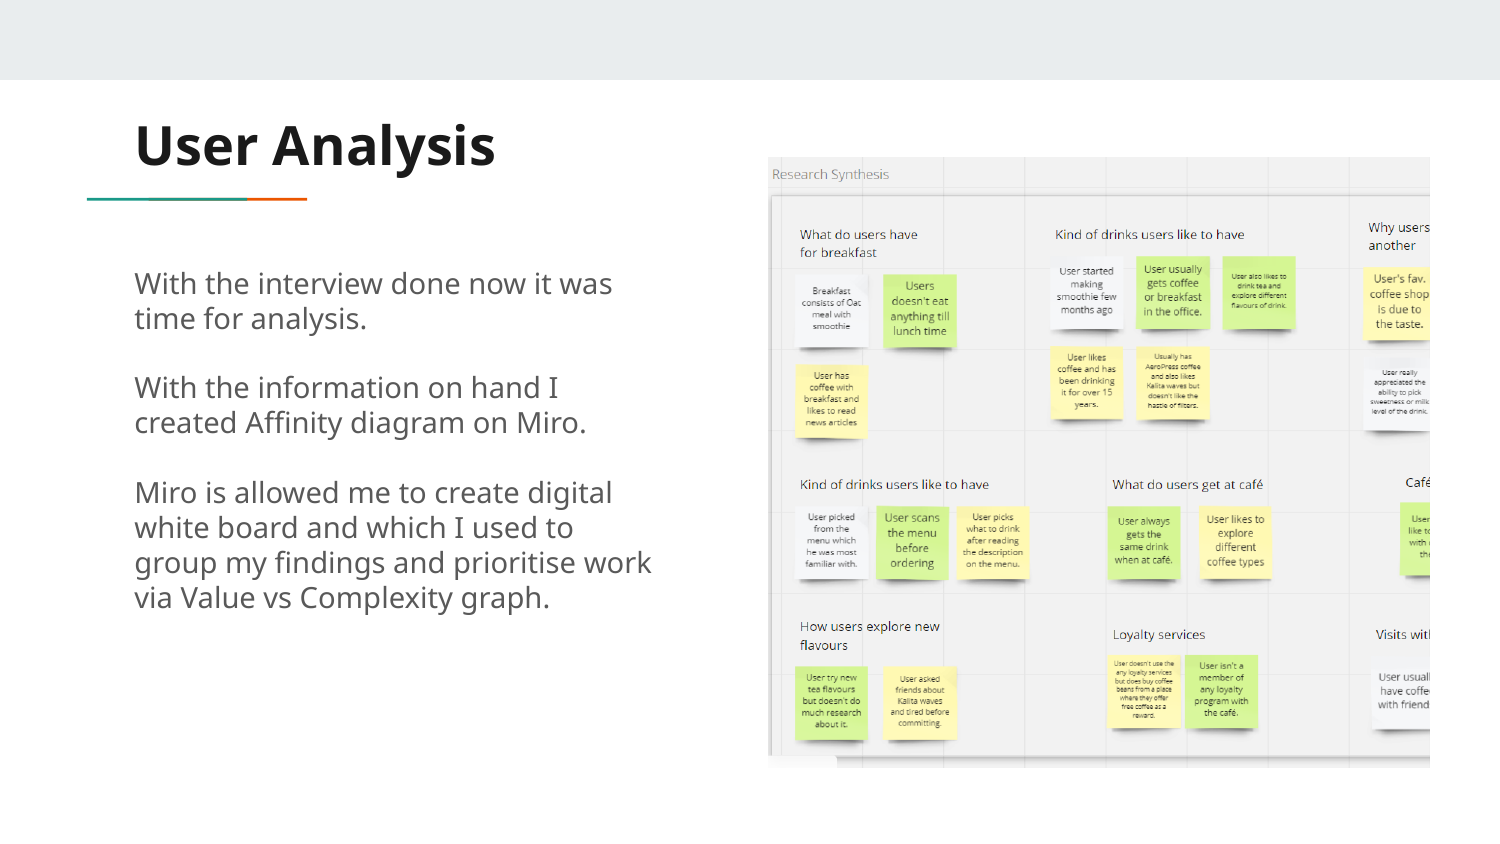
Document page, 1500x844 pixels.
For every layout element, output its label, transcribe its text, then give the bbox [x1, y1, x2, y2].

title User Analysis [119, 96, 1381, 185]
picture [768, 157, 1430, 768]
text_box With the interview done now it was time for analysis. With the information on hand I created Affinity diagram on Miro. Miro is allowed me to create digital white board and which I used to group my findings and prioritise work via Value vs Complexity graph. [119, 249, 673, 630]
